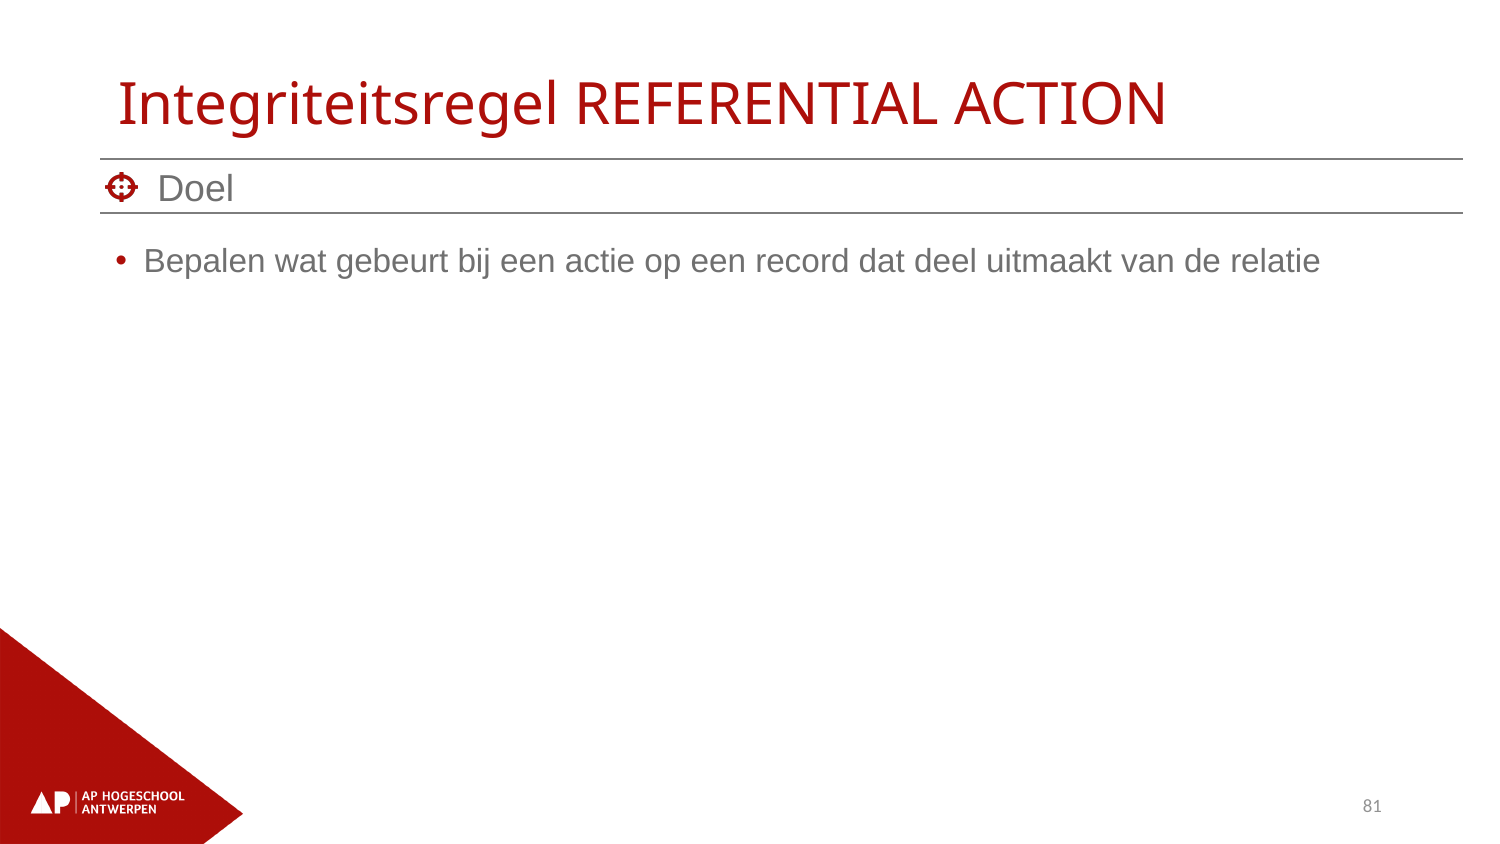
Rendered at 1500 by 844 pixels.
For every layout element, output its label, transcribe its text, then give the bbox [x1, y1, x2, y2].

slide_number 81 [1263, 782, 1397, 827]
title Integriteitsregel REFERENTIAL ACTION [103, 66, 1397, 141]
picture [0, 623, 246, 844]
text_box Bepalen wat gebeurt bij een actie op een record dat deel uitmaakt van de relatie [100, 236, 1463, 658]
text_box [100, 158, 1463, 213]
